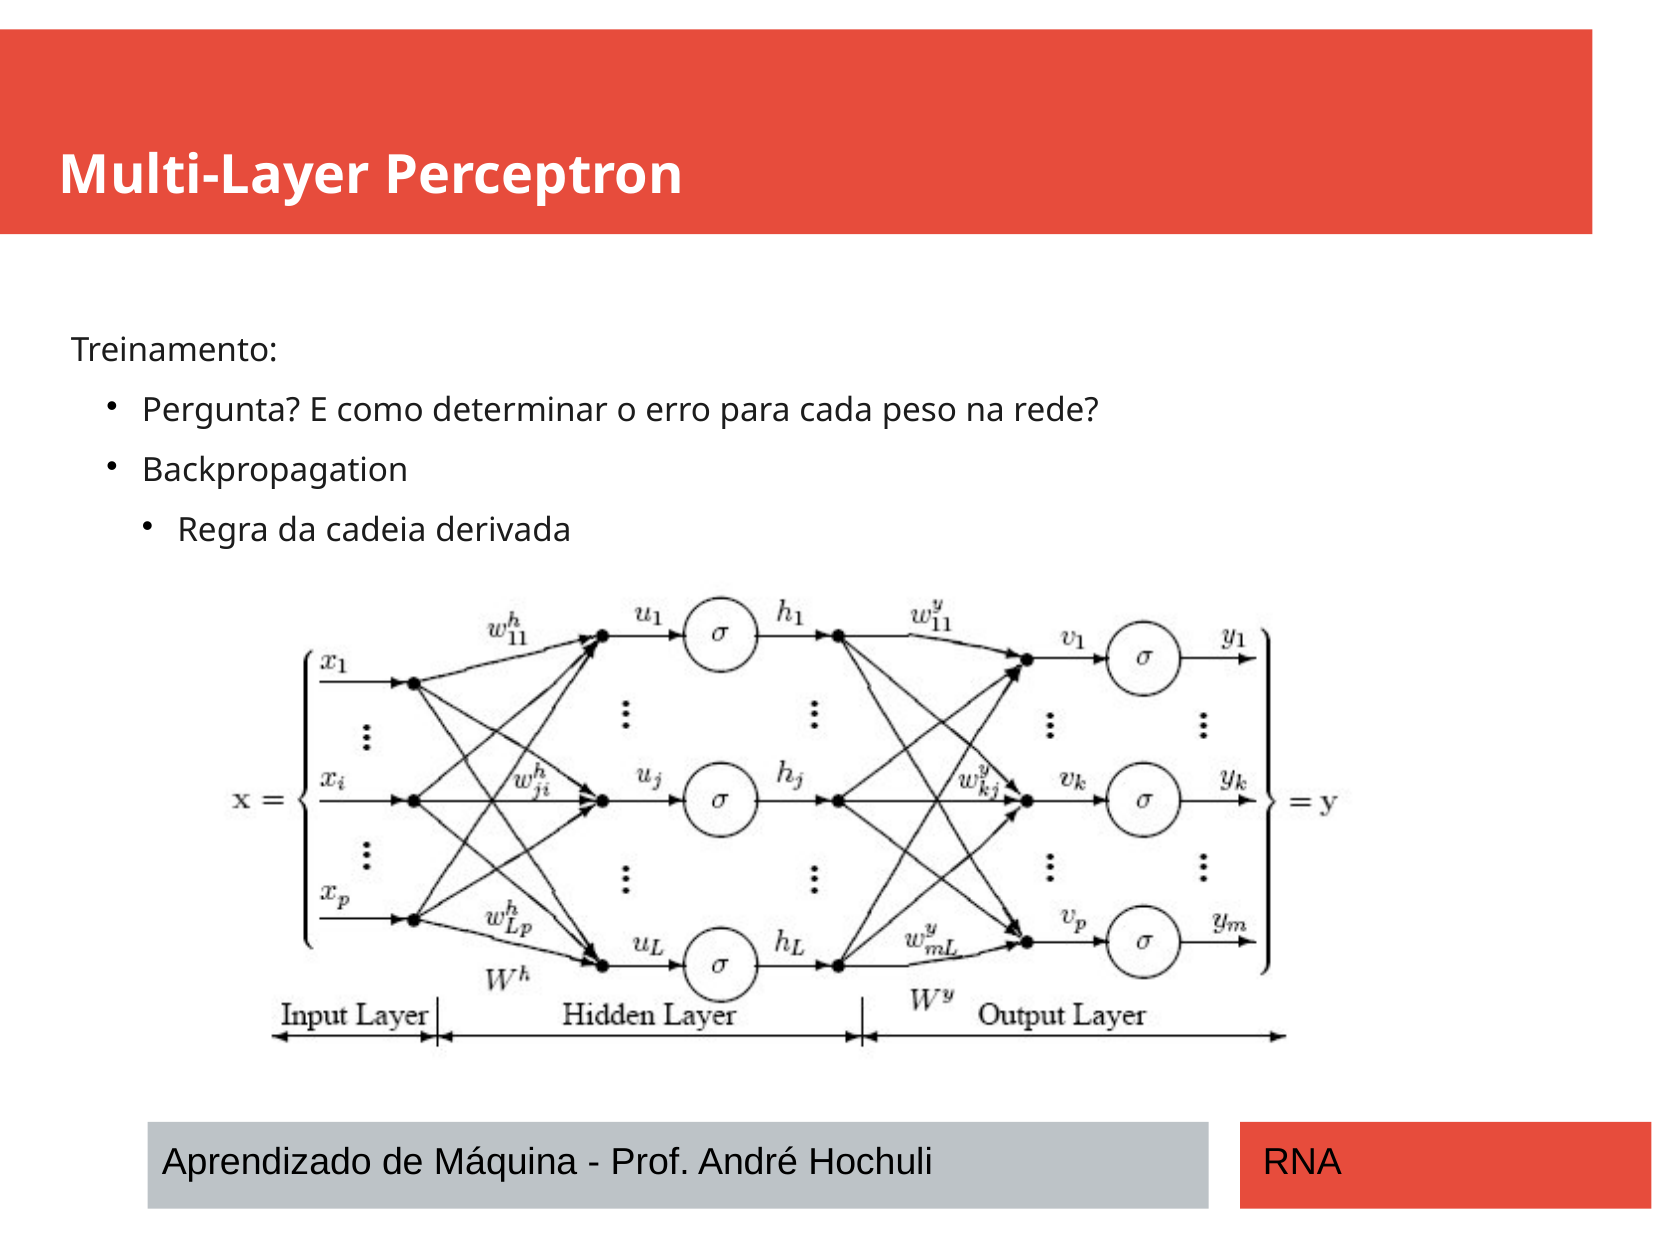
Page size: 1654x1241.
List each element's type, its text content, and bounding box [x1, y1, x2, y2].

text_box Treinamento: Pergunta? E como determinar o erro para cada peso na rede? Backpropagation Regra da cadeia derivada [56, 250, 1594, 1130]
text_box RNA [1248, 1129, 1621, 1188]
text_box Aprendizado de Máquina - Prof. André Hochuli [147, 1130, 1203, 1188]
picture [176, 566, 1370, 1069]
text_box Multi-Layer Perceptron [58, 58, 1593, 205]
